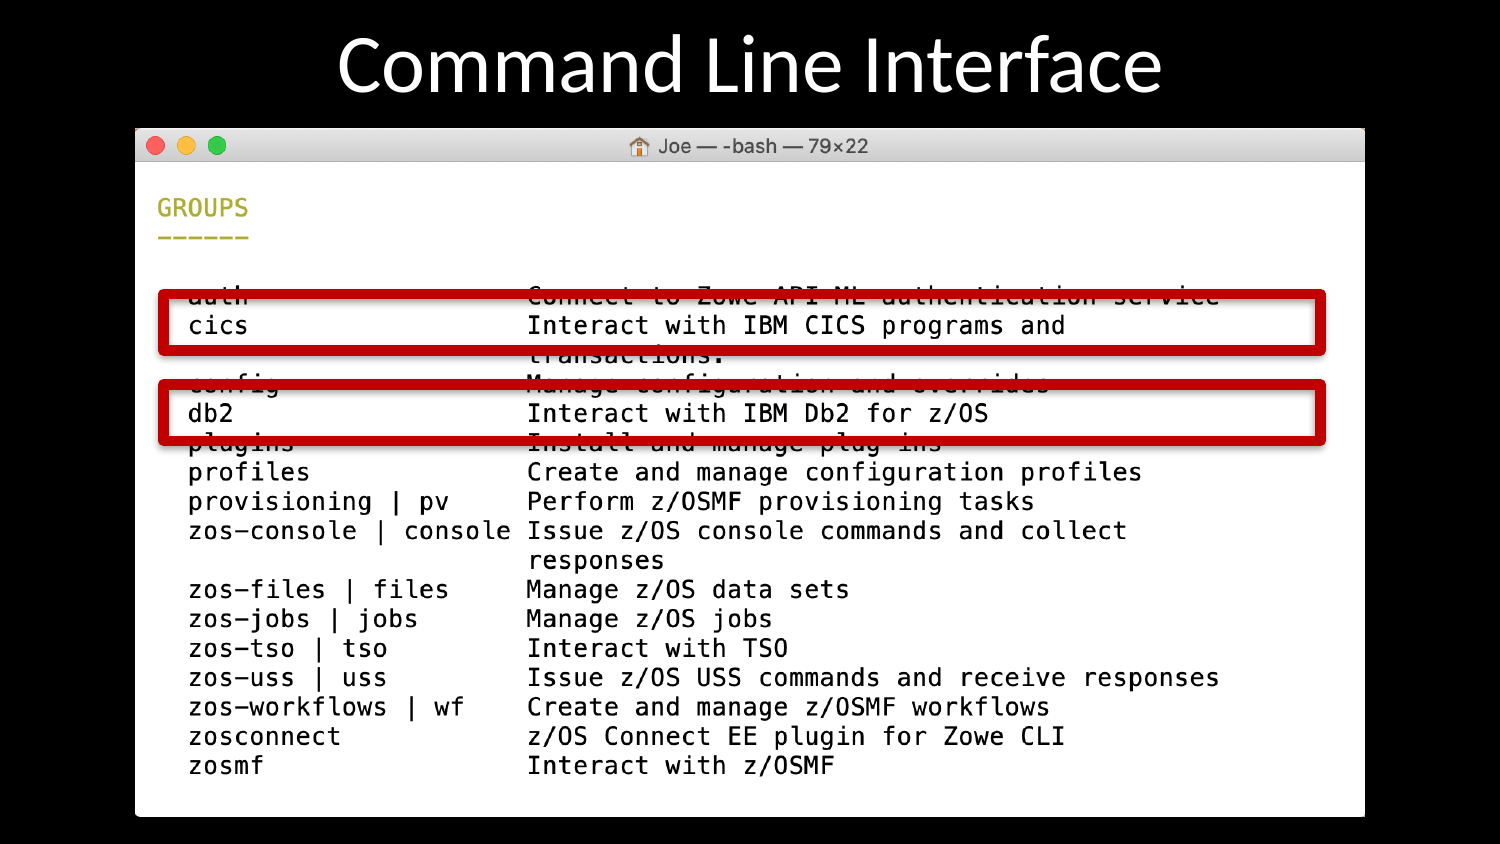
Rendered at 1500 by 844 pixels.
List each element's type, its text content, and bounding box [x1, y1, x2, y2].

picture [134, 128, 1365, 817]
text_box Command Line Interface [0, 1, 1500, 189]
